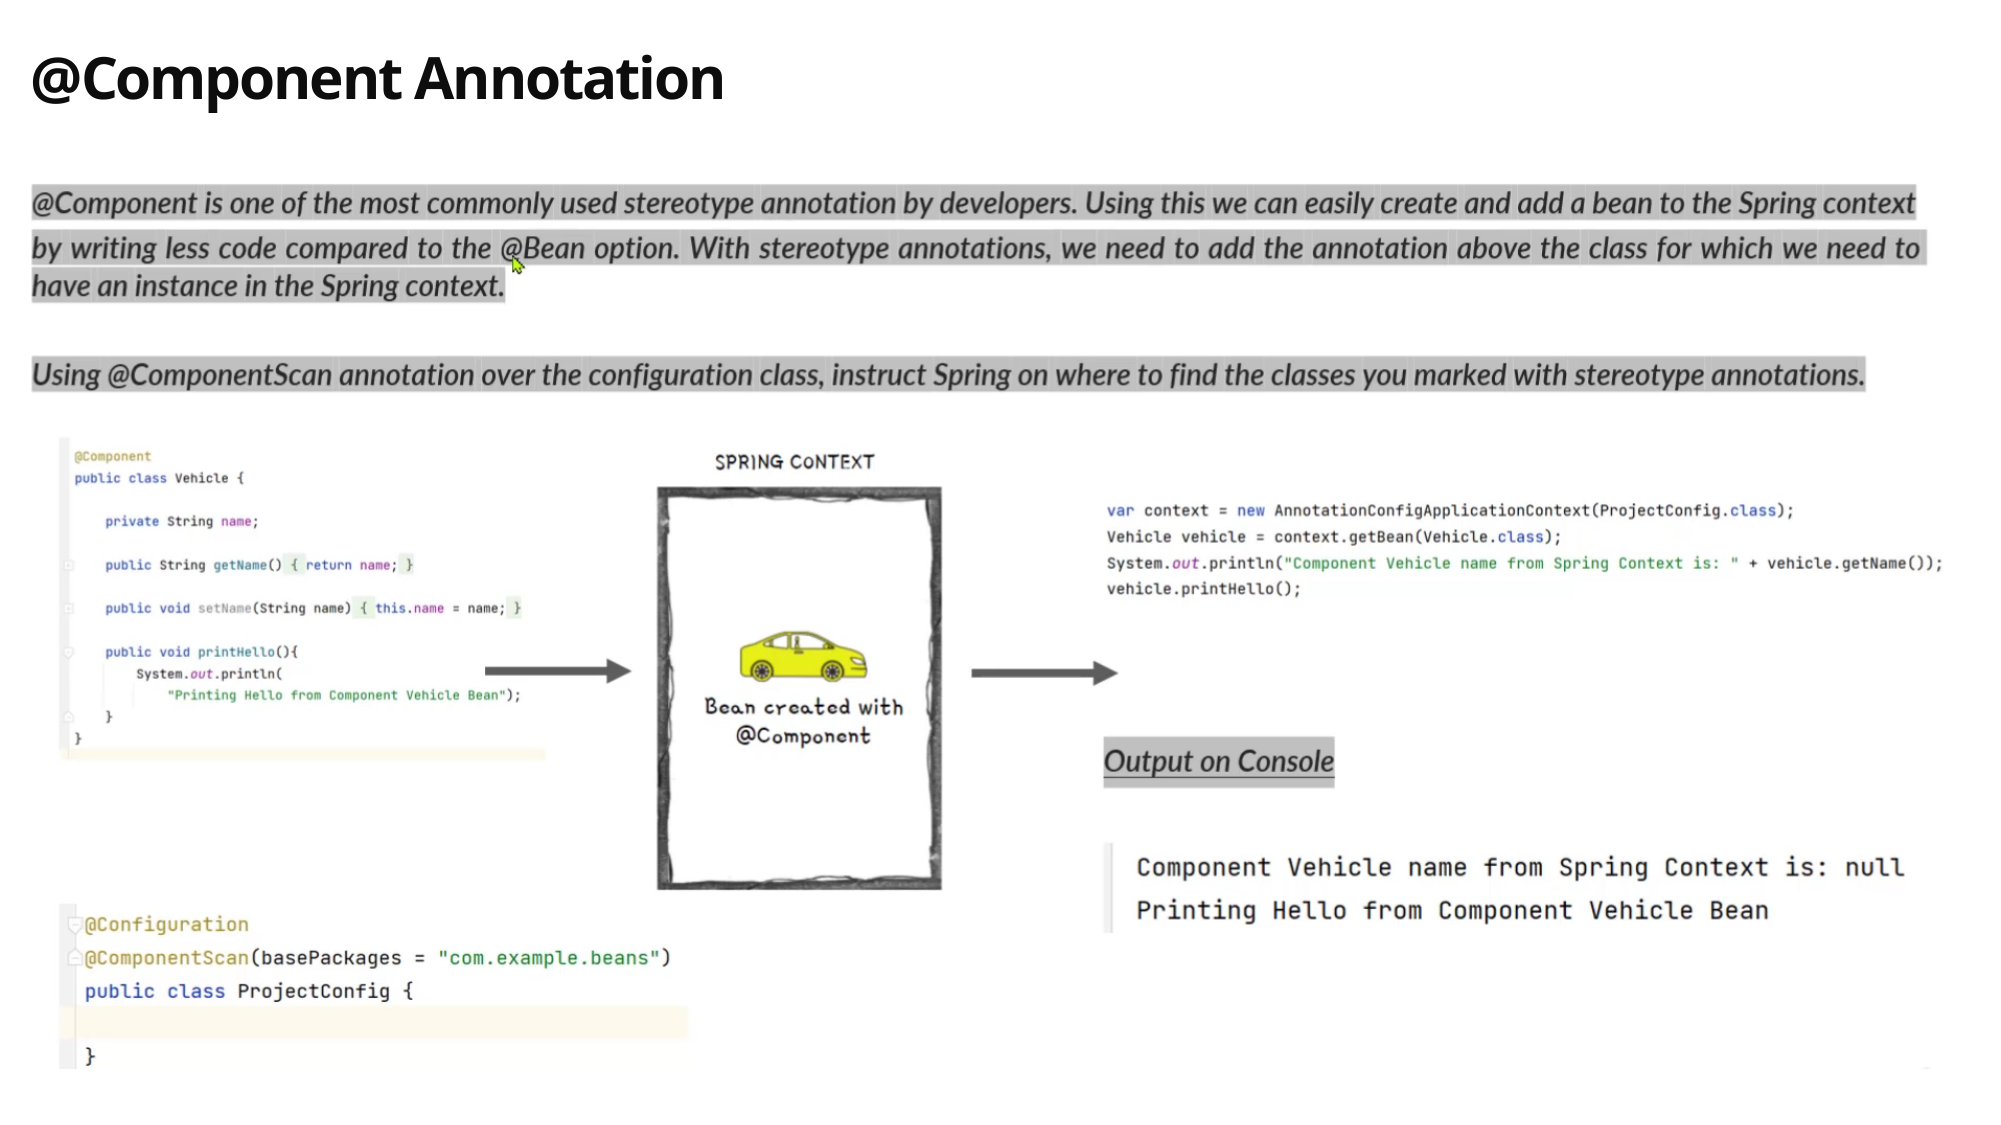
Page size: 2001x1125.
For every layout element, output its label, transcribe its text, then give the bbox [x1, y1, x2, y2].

picture [0, 162, 2000, 1069]
text_box @Component Annotation [30, 41, 1685, 112]
